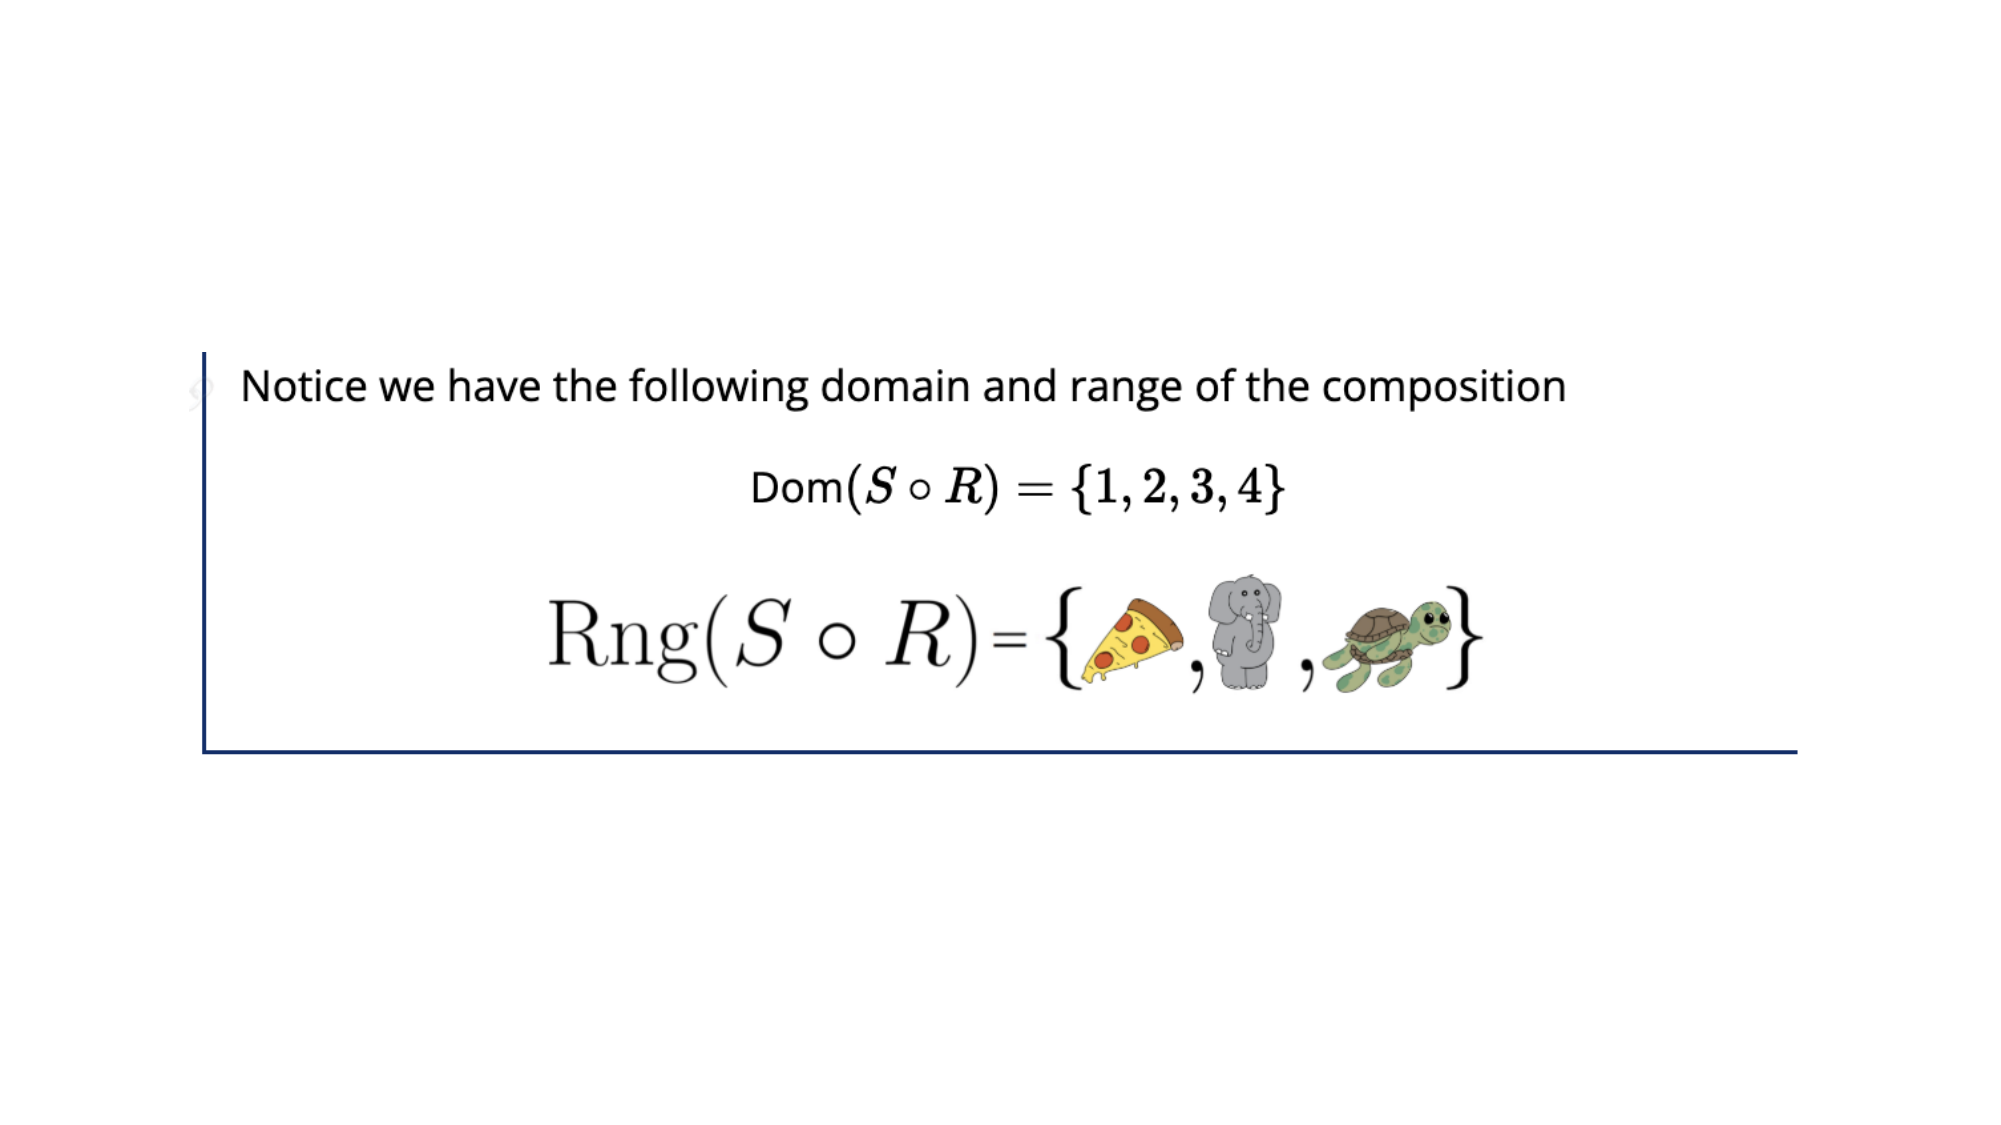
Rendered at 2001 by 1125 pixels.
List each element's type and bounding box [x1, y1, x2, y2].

picture [188, 351, 1812, 773]
